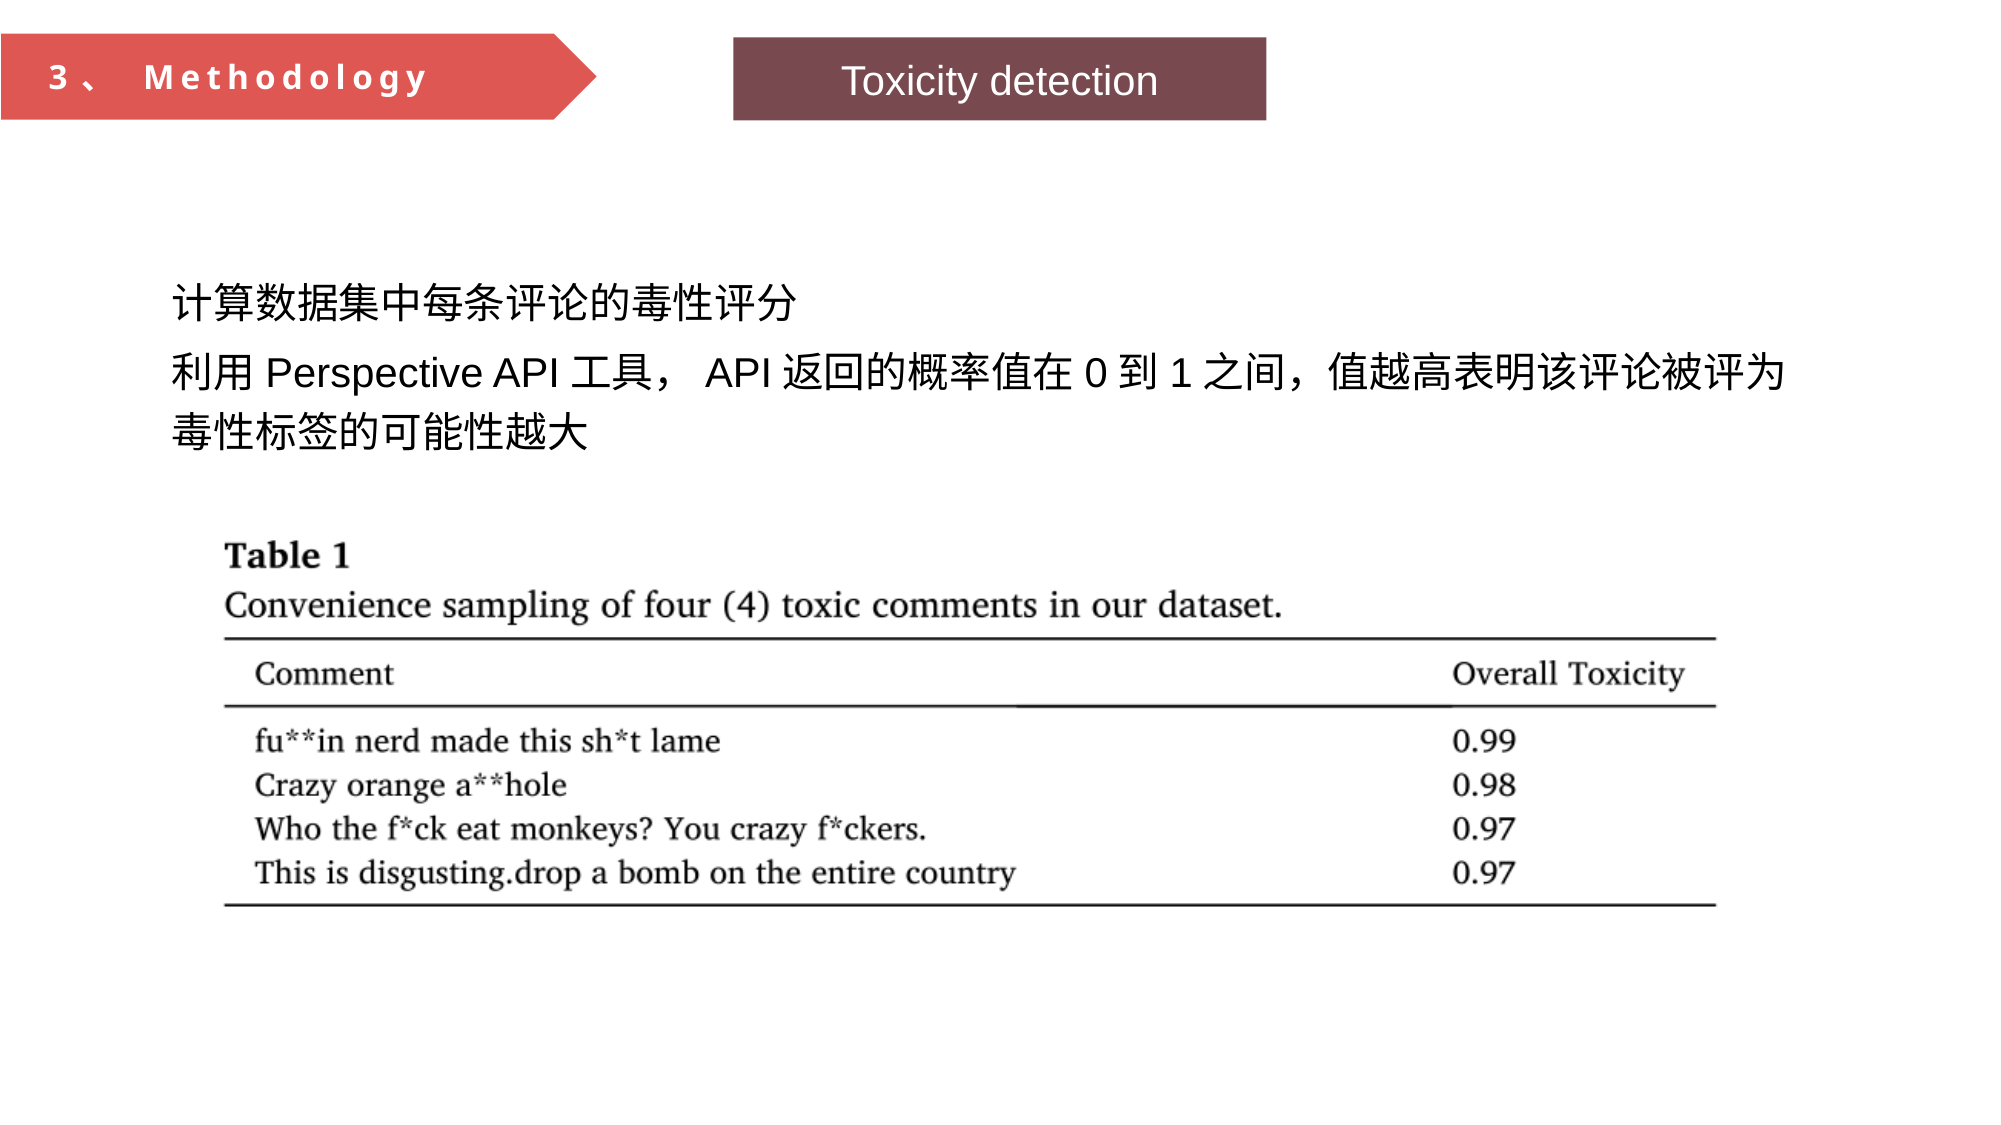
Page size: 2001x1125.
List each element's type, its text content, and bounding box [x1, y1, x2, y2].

text_box [0, 31, 573, 122]
text_box 3、 Methodology [33, 48, 599, 104]
picture [179, 516, 1776, 936]
text_box 计算数据集中每条评论的毒性评分 利用Perspective API工具，API返回的概率值在0到1之间，值越高表明该评论被评为毒性标签的可能性越大 [157, 259, 1843, 463]
text_box Toxicity detection [732, 36, 1267, 122]
